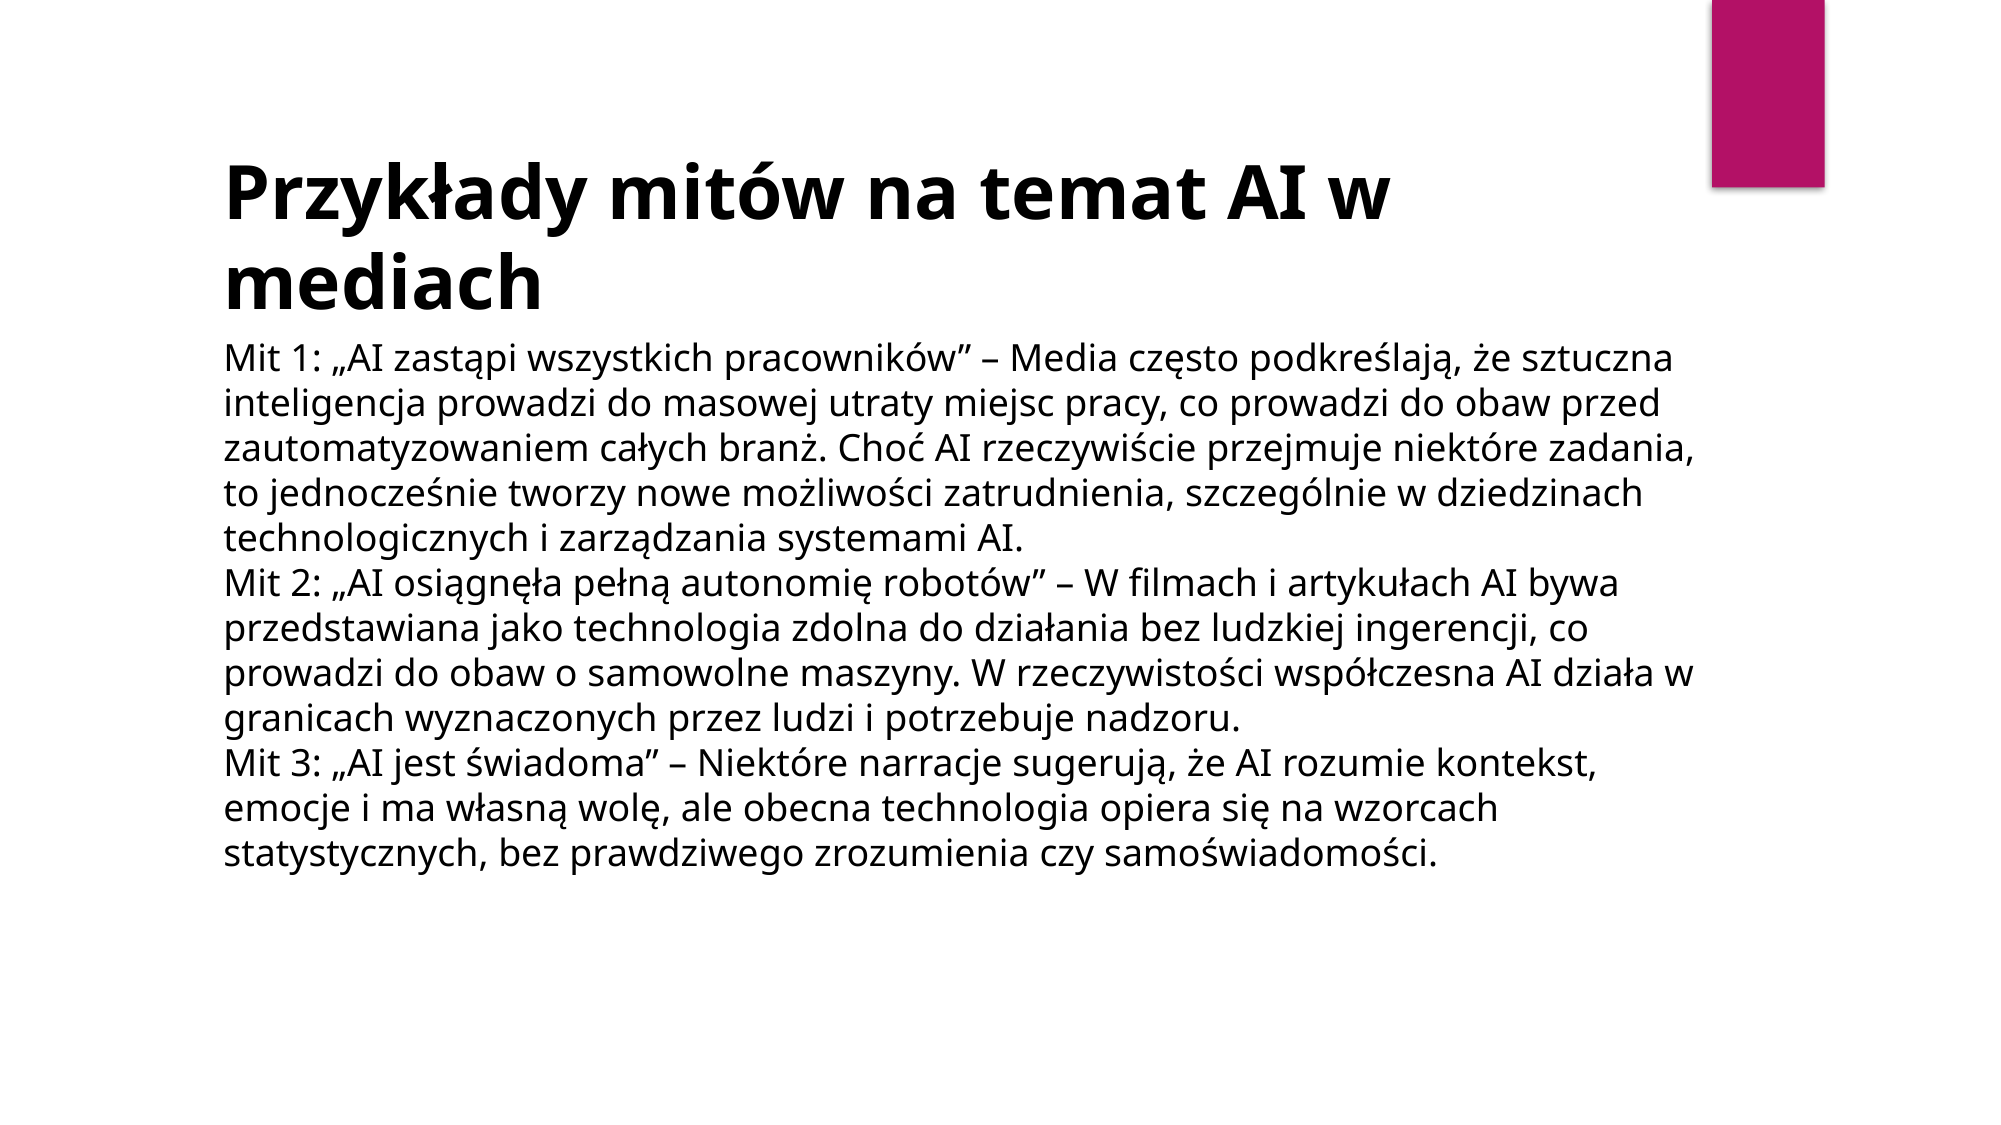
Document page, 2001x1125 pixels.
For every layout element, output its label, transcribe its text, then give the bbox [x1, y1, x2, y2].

text_box Mit 1: „AI zastąpi wszystkich pracowników” – Media często podkreślają, że sztuczna inteligencja prowadzi do masowej utraty miejsc pracy, co prowadzi do obaw przed zautomatyzowaniem całych branż. Choć AI rzeczywiście przejmuje niektóre zadania, to jednocześnie tworzy nowe możliwości zatrudnienia, szczególnie w dziedzinach technologicznych i zarządzania systemami AI. Mit 2: „AI osiągnęła pełną autonomię robotów” – W filmach i artykułach AI bywa przedstawiana jako technologia zdolna do działania bez ludzkiej ingerencji, co prowadzi do obaw o samowolne maszyny. W rzeczywistości współczesna AI działa w granicach wyznaczonych przez ludzi i potrzebuje nadzoru. Mit 3: „AI jest świadoma” – Niektóre narracje sugerują, że AI rozumie kontekst, emocje i ma własną wolę, ale obecna technologia opiera się na wzorcach statystycznych, bez prawdziwego zrozumienia czy samoświadomości. [208, 326, 1733, 881]
text_box Przykłady mitów na temat AI w mediach [208, 137, 1638, 332]
